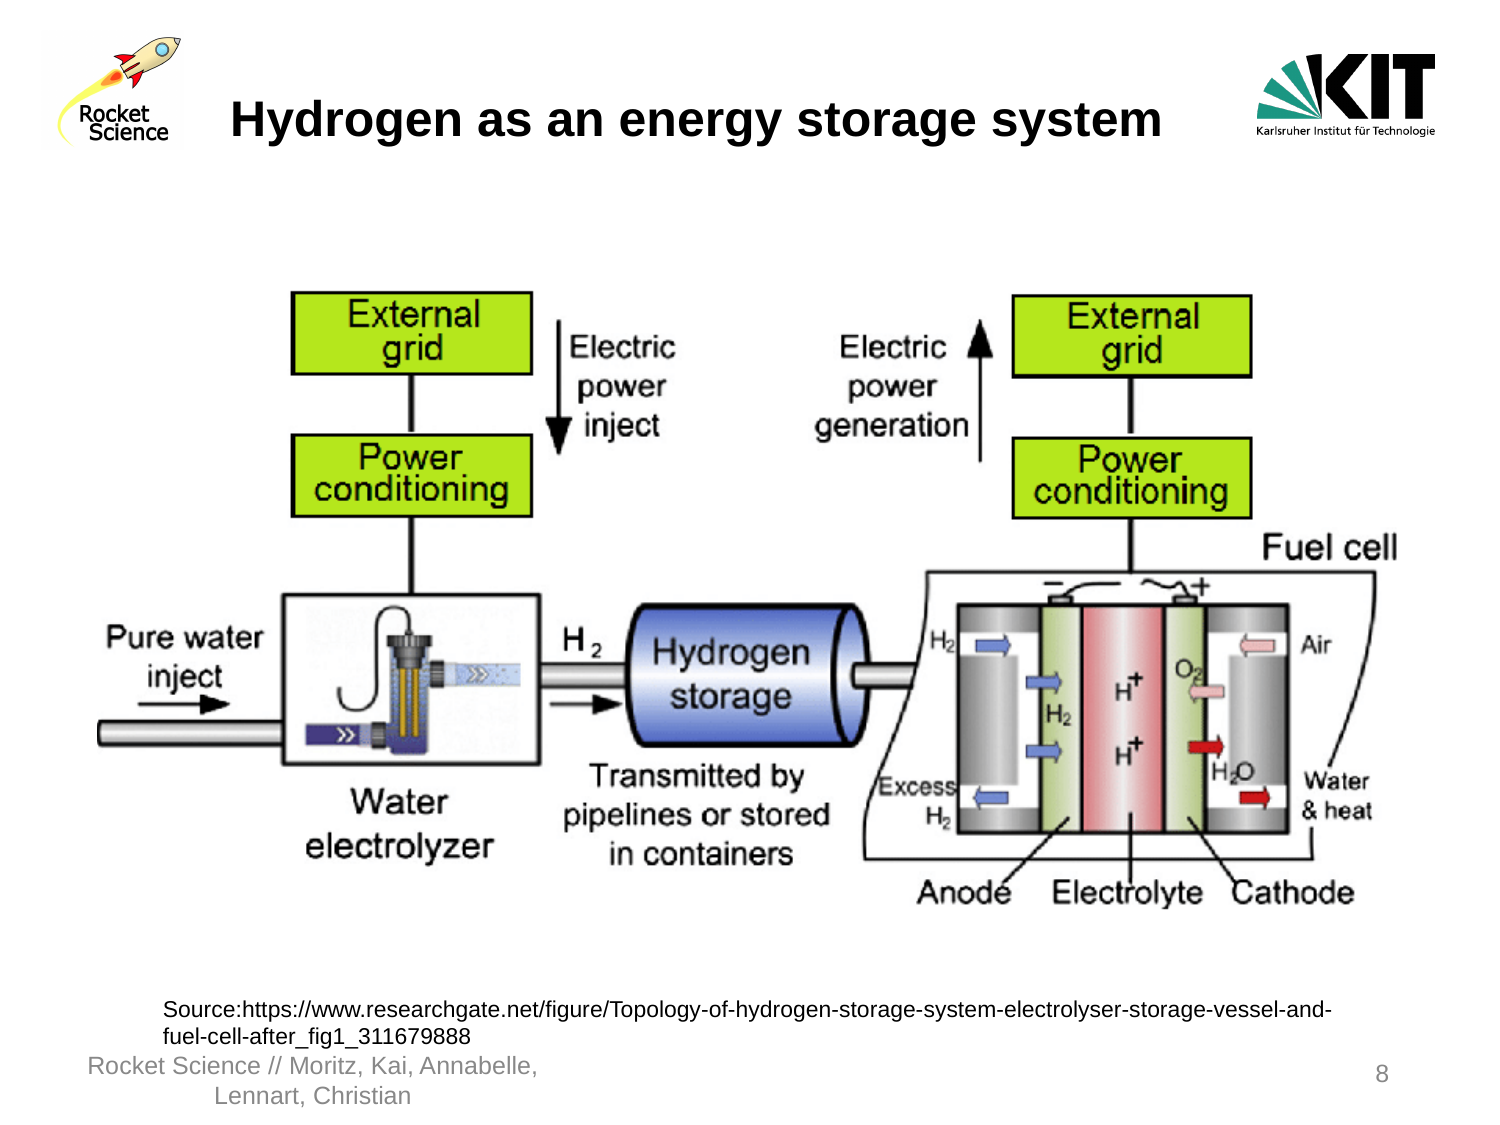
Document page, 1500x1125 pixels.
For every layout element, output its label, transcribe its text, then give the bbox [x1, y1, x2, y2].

text_box Source:https://www.researchgate.net/figure/Topology-of-hydrogen-storage-system-electrolyser-storage-vessel-and-fuel-cell-after_fig1_311679888 [155, 987, 1350, 1057]
title Hydrogen as an energy storage system [229, 54, 1199, 148]
text_box Rocket Science // Moritz, Kai, Annabelle, Lennart, Christian [67, 1041, 559, 1117]
picture [1257, 54, 1435, 137]
picture [41, 30, 184, 150]
picture [97, 282, 1403, 914]
slide_number 8 [1365, 1050, 1398, 1095]
